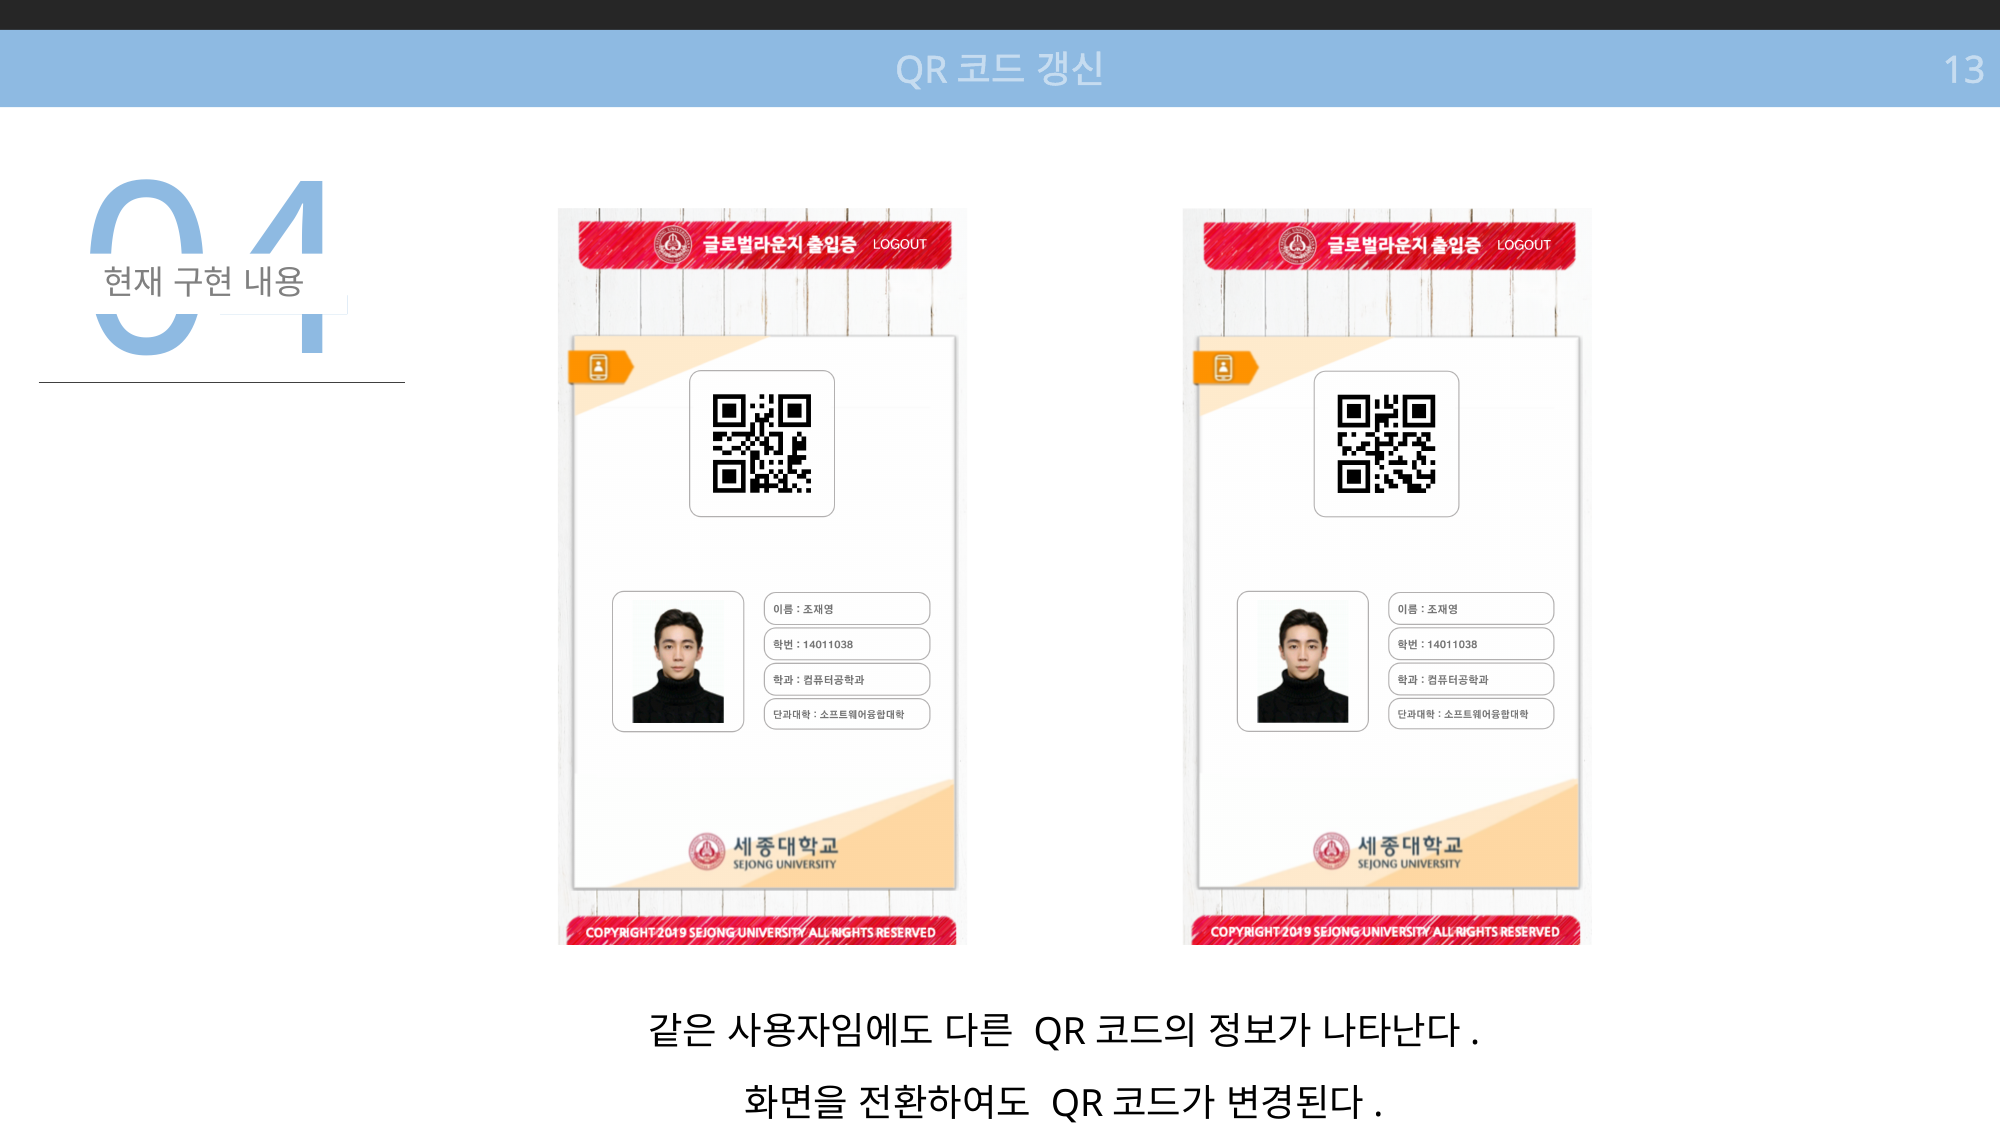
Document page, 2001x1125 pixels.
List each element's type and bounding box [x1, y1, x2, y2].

picture [557, 208, 968, 945]
text_box [564, 972, 1565, 1125]
picture [1182, 208, 1592, 945]
text_box [0, 0, 2000, 413]
